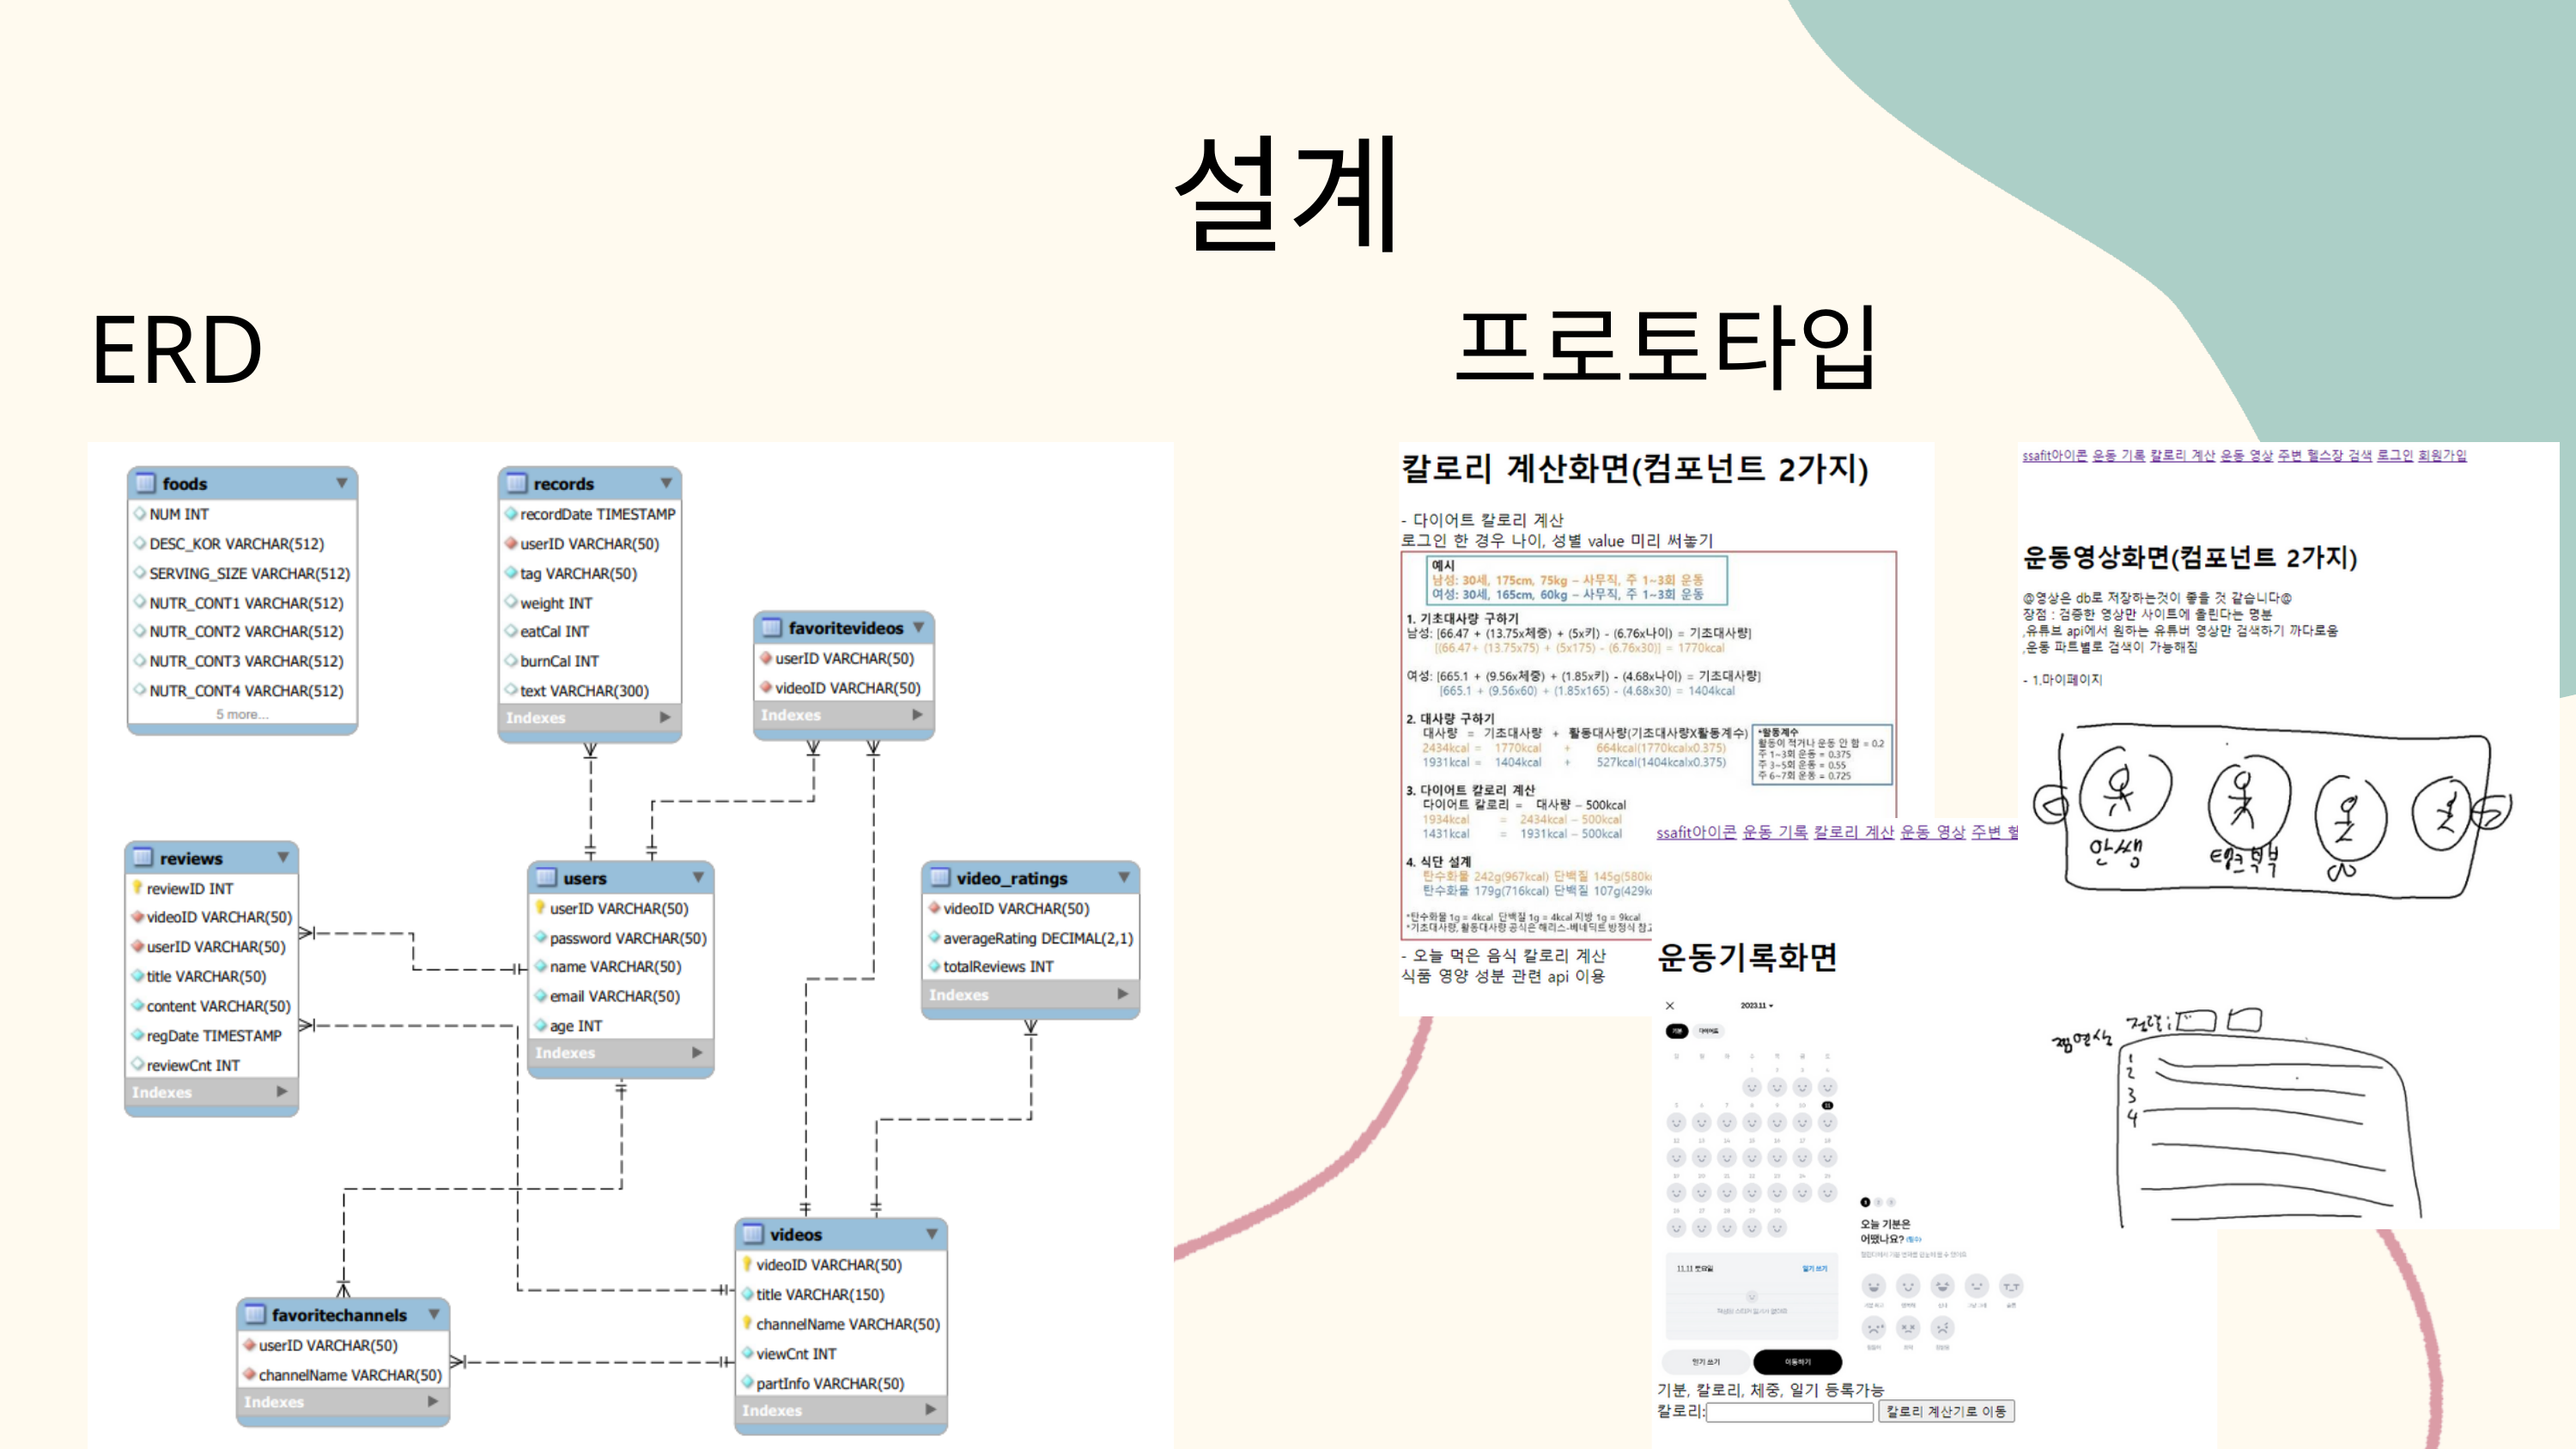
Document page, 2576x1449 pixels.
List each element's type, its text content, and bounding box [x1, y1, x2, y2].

text_box [88, 442, 1175, 1449]
text_box 프로토타입 [1452, 289, 2289, 403]
text_box [1399, 442, 1935, 805]
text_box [422, 113, 2154, 365]
text_box ERD [88, 289, 924, 403]
text_box [1652, 0, 2576, 805]
picture [1122, 778, 2576, 1449]
text_box [2018, 442, 2560, 1229]
